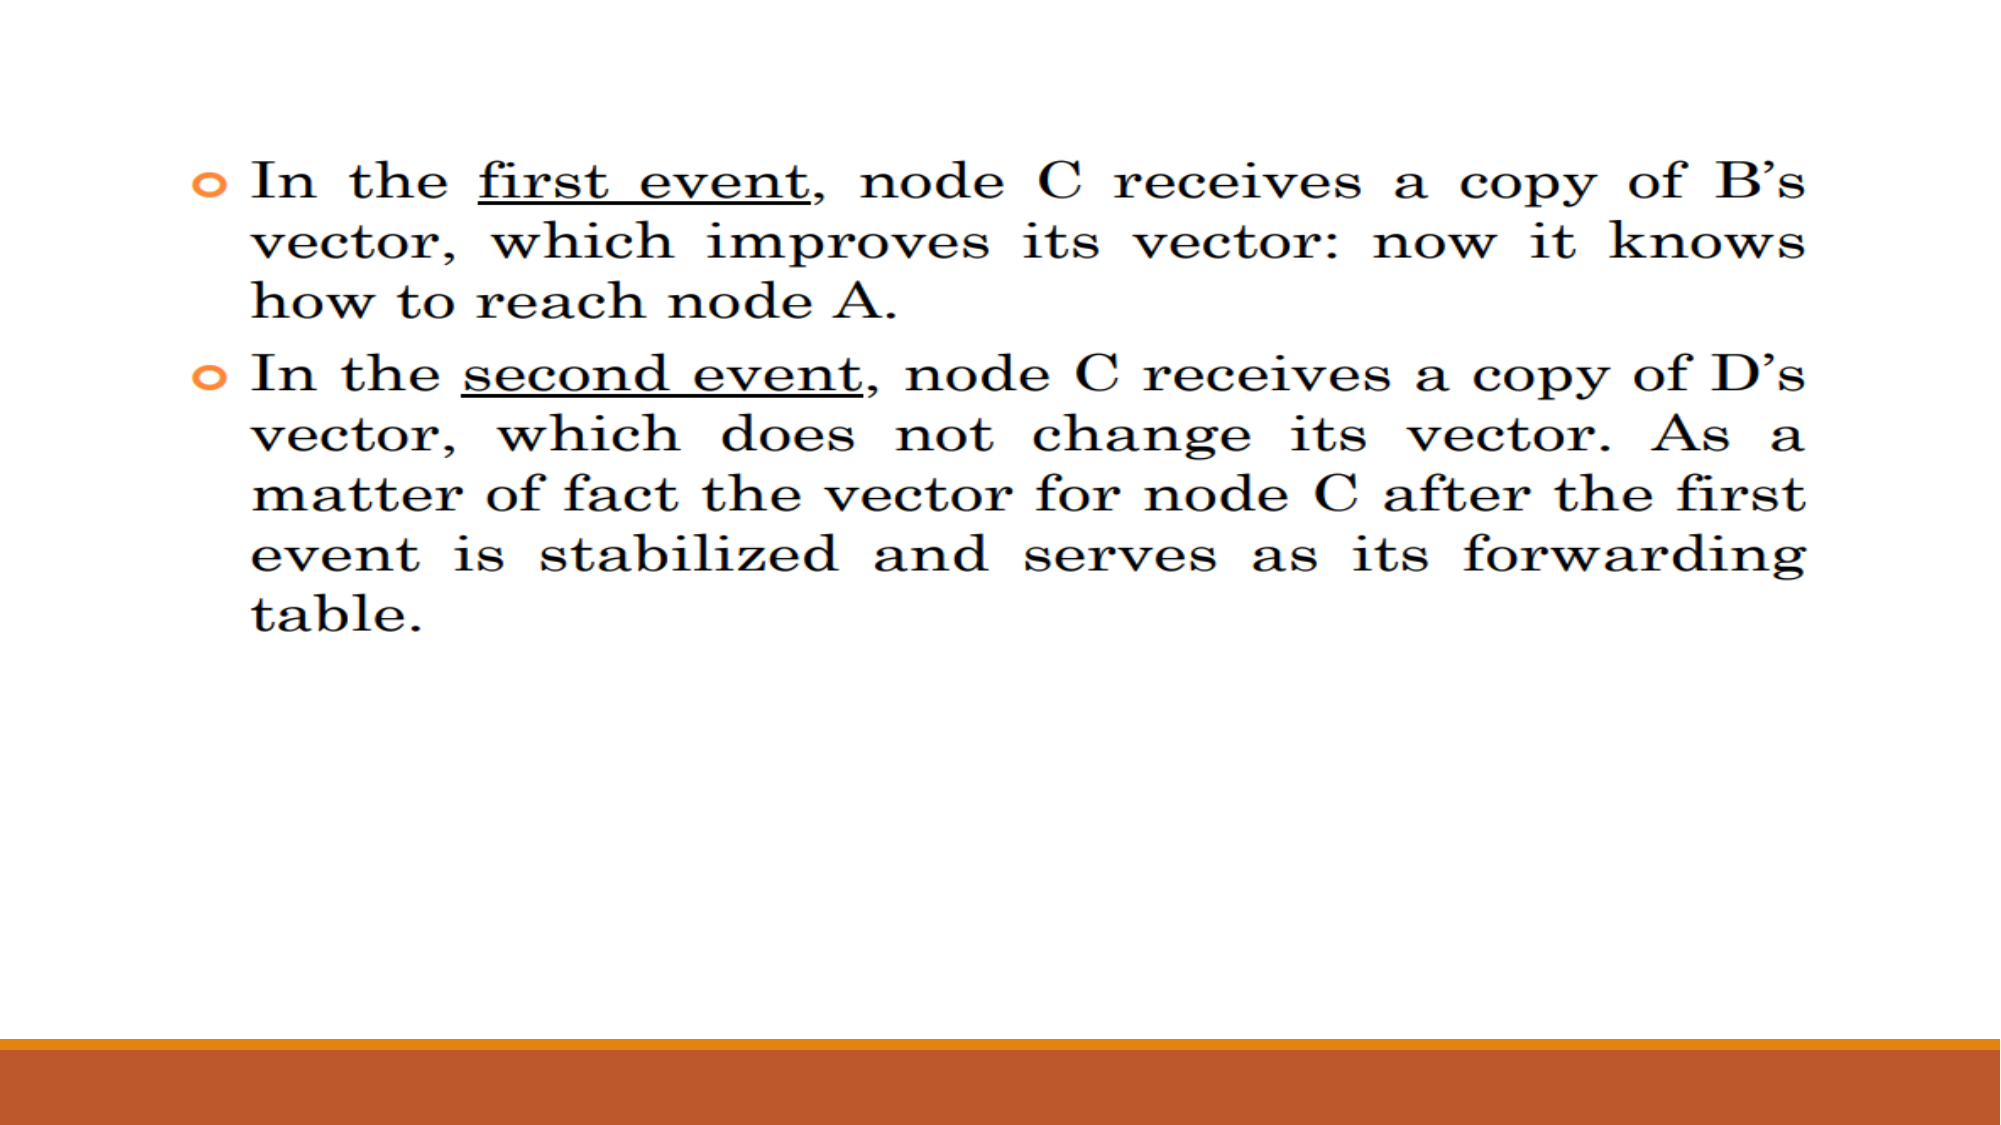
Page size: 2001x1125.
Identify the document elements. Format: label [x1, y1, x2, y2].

list [122, 139, 1919, 662]
